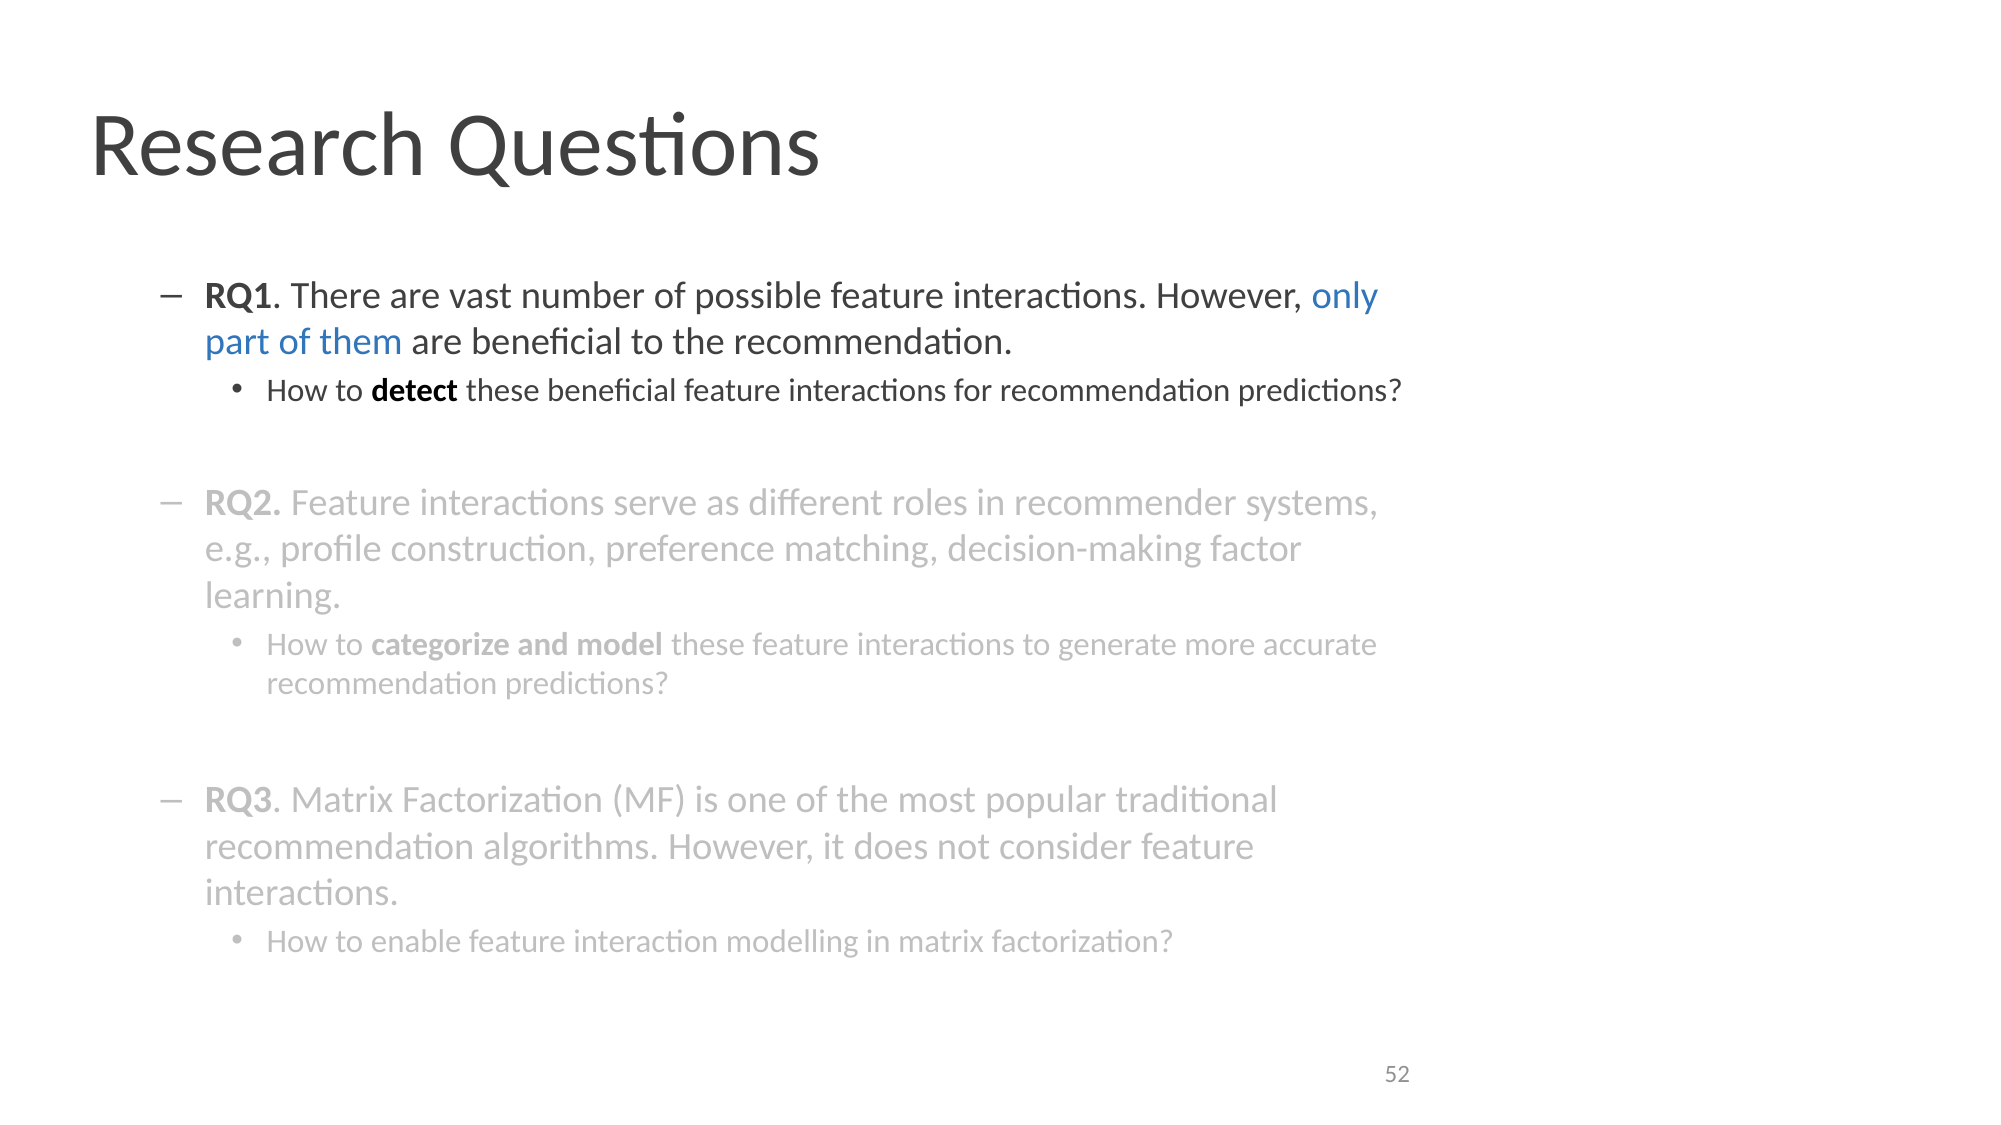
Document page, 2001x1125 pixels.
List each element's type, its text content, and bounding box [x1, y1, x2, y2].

list RQ1. There are vast number of possible feature interactions. However, only part of them are beneficial to the recommendation. How to detect these beneficial feature interactions for recommendation predictions? RQ2. Feature interactions serve as different roles in recommender systems, e.g., profile construction, preference matching, decision-making factor learning. How to categorize and model these feature interactions to generate more accurate recommendation predictions? RQ3. Matrix Factorization (MF) is one of the most popular traditional recommendation algorithms. However, it does not consider feature interactions. How to enable feature interaction modelling in matrix factorization? [75, 262, 1425, 1005]
title Research Questions [75, 45, 1425, 233]
slide_number 52 [1074, 1042, 1425, 1103]
